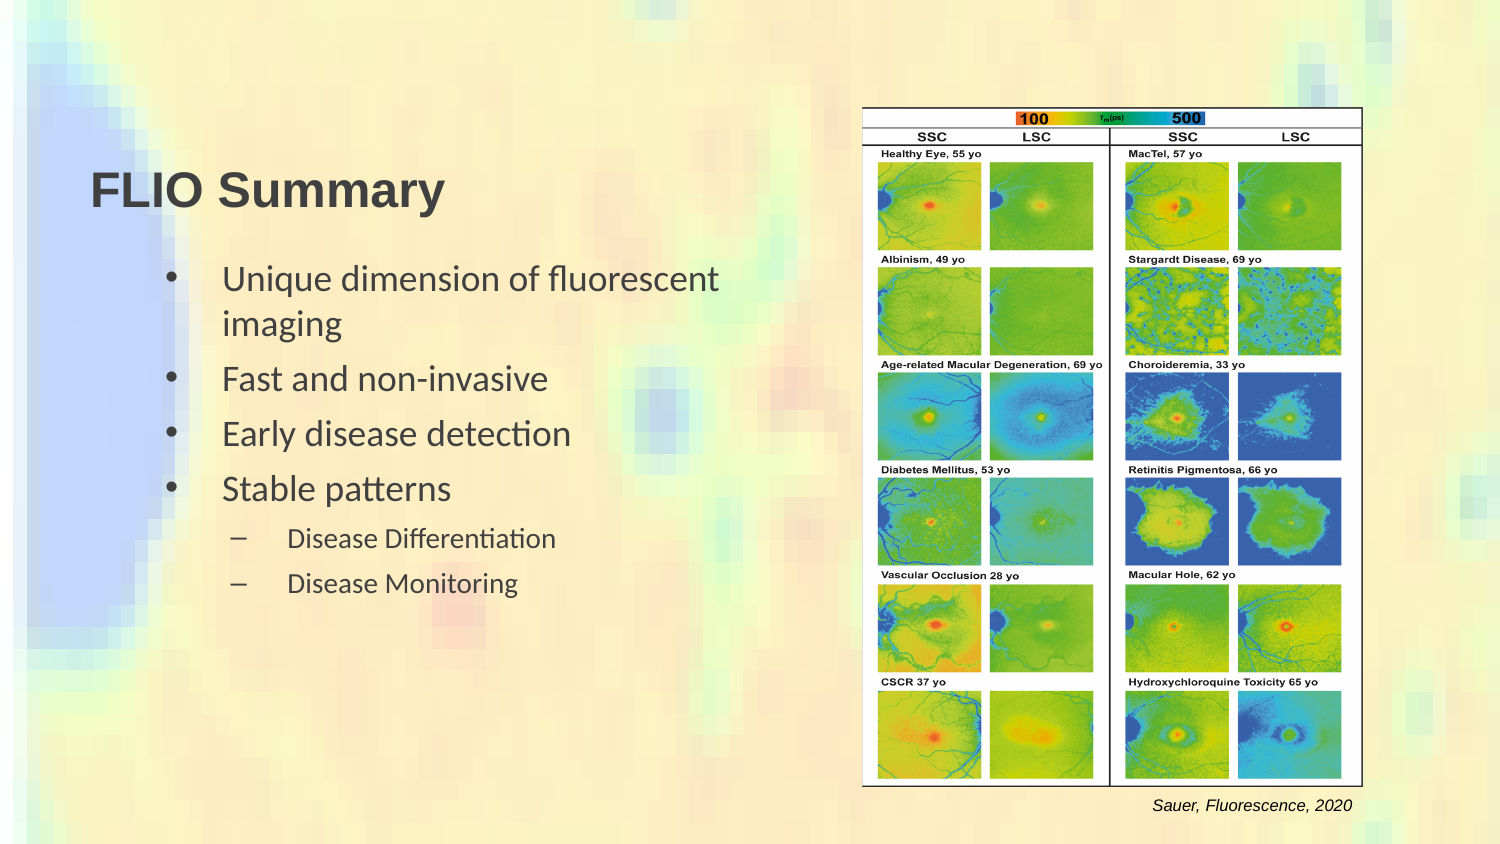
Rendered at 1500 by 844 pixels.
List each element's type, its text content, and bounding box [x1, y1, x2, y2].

picture [862, 106, 1363, 787]
text_box Sauer, Fluorescence, 2020 [1137, 786, 1416, 822]
list Unique dimension of fluorescent imaging Fast and non-invasive Early disease detection Stable patterns Disease Differentiation Disease Monitoring [150, 246, 738, 782]
title FLIO Summary [75, 146, 857, 229]
